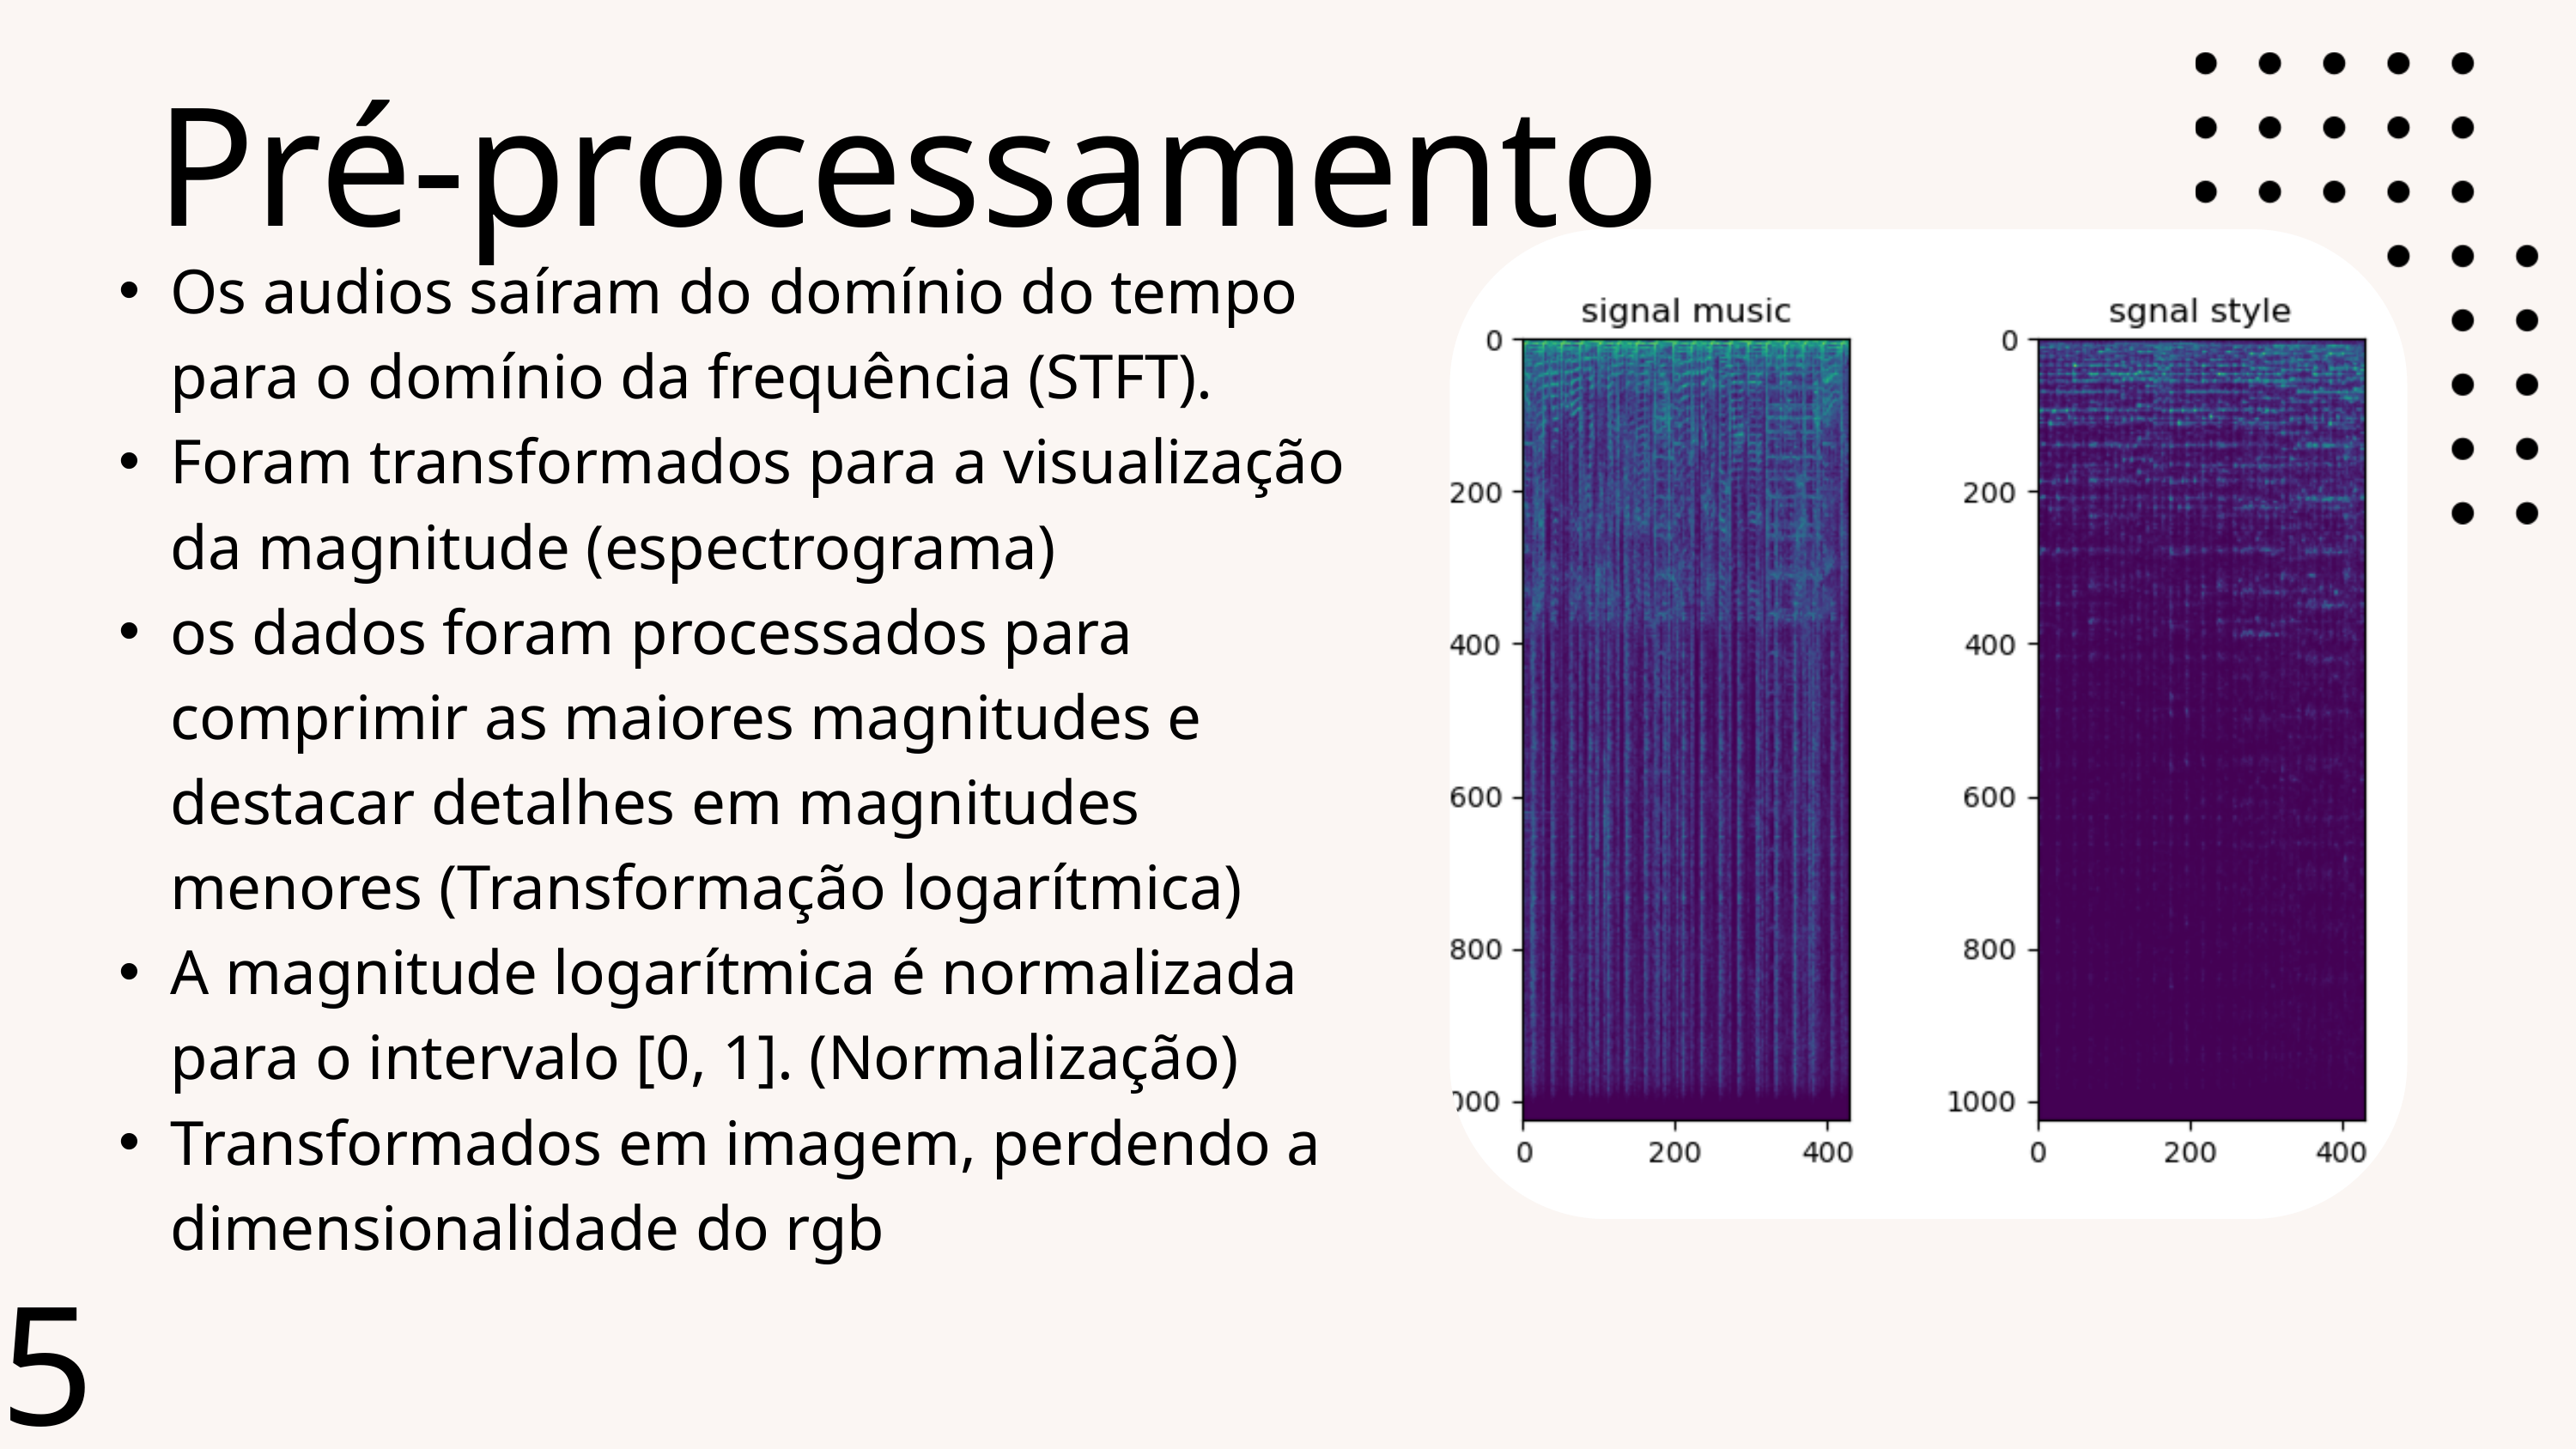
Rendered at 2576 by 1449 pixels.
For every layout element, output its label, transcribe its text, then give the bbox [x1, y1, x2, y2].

text_box Pré-processamento [0, 28, 1817, 259]
text_box [2195, 52, 2576, 524]
text_box Os audios saíram do domínio do tempo para o domínio da frequência (STFT). Foram transformados para a visualização da magnitude (espectrograma) os dados foram processados para comprimir as maiores magnitudes e destacar detalhes em magnitudes menores (Transformação logarítmica) A magnitude logarítmica é normalizada para o intervalo [0, 1]. (Normalização) Transformados em imagem, perdendo a dimensionalidade do rgb [67, 259, 1394, 1263]
text_box 5 [0, 1228, 94, 1449]
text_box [1425, 205, 2432, 1244]
